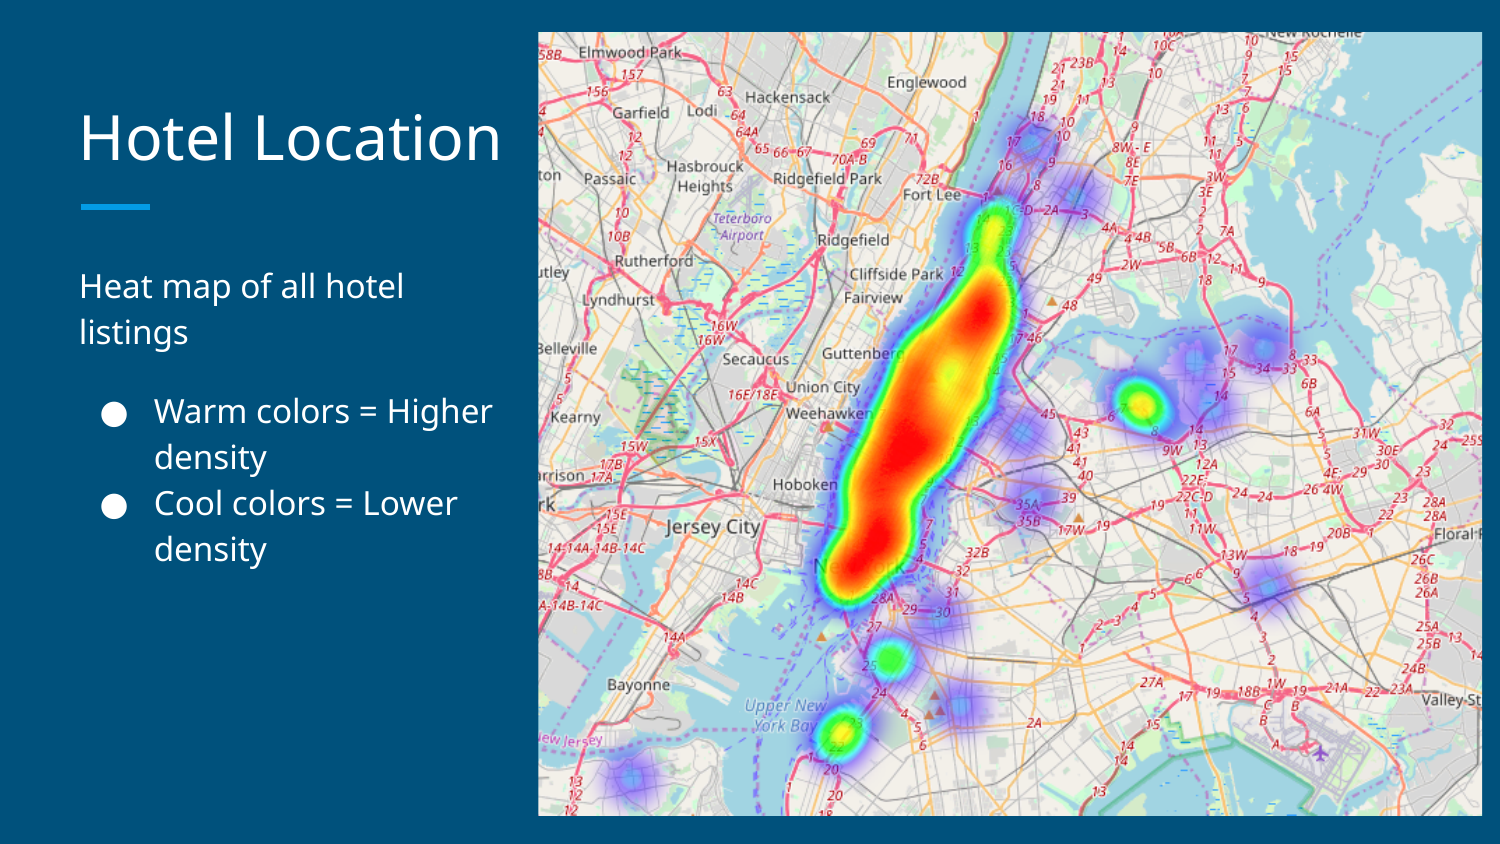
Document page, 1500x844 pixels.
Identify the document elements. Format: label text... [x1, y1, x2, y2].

title Hotel Location [63, 75, 533, 188]
picture [539, 33, 1482, 815]
list Heat map of all hotel listings Warm colors = Higher density Cool colors = Lower density [63, 244, 533, 750]
